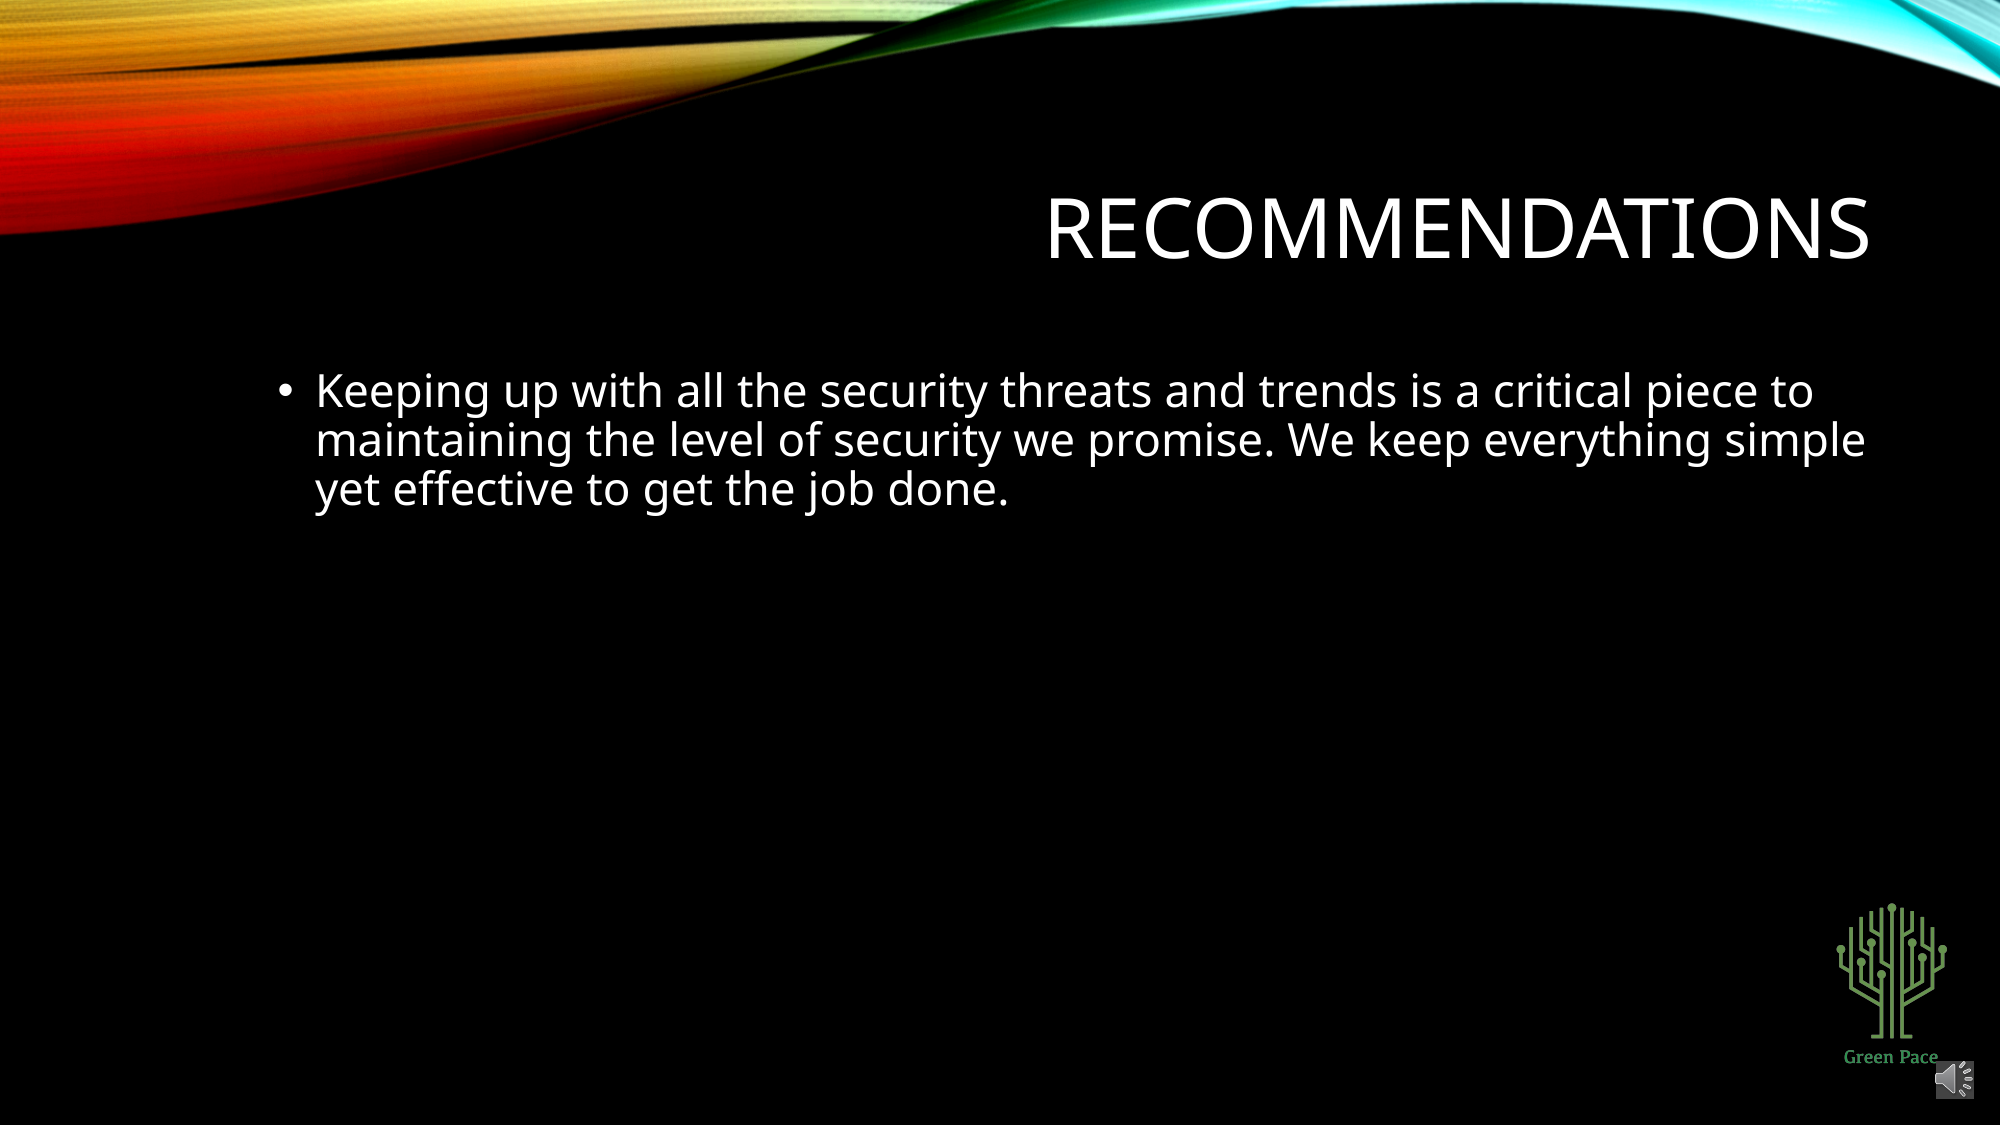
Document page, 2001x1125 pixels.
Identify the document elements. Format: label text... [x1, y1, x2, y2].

list Keeping up with all the security threats and trends is a critical piece to maintaining the level of security we promise. We keep everything simple yet effective to get the job done. [112, 360, 1888, 1021]
picture [0, 0, 2000, 237]
picture [1817, 892, 1976, 1101]
title RECOMMENDATIONS [474, 125, 1888, 338]
